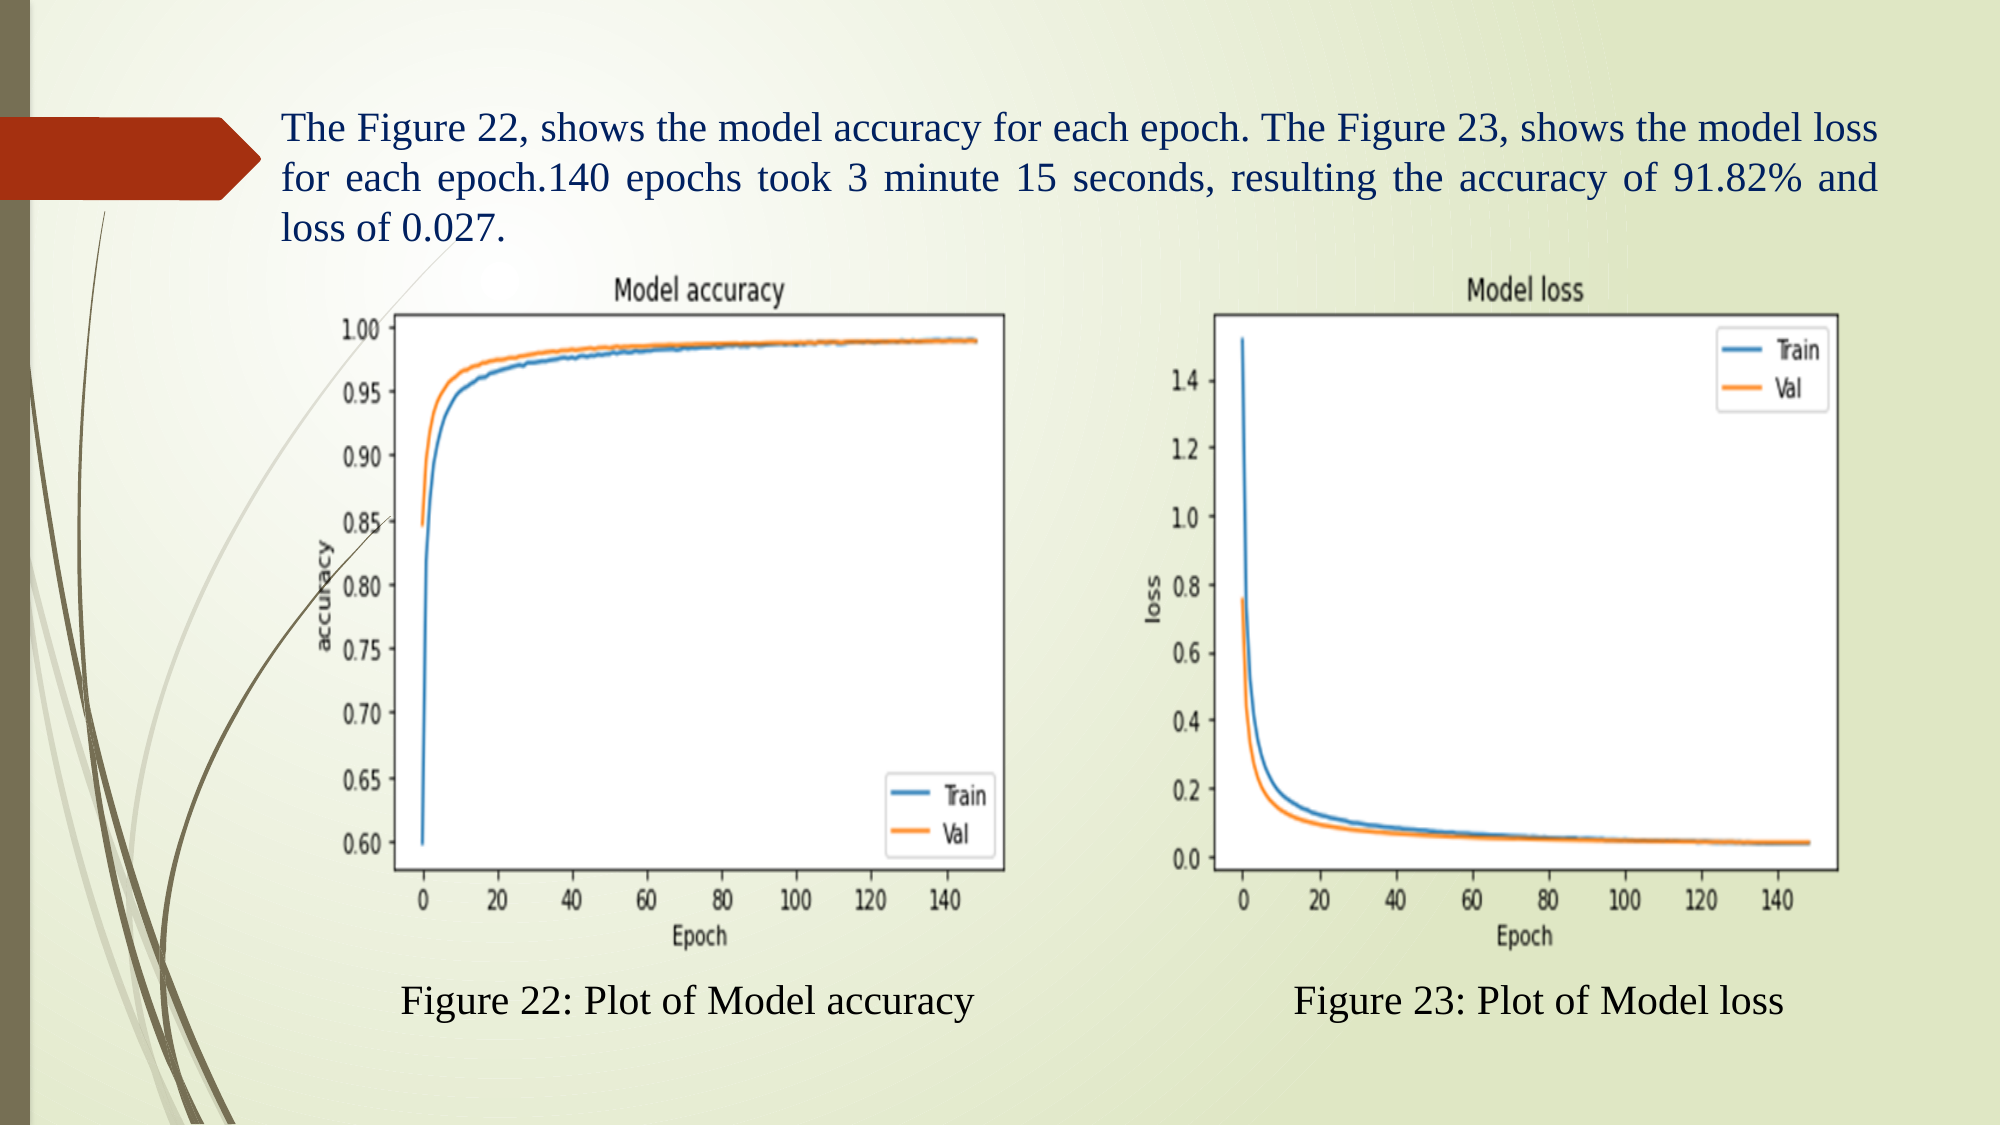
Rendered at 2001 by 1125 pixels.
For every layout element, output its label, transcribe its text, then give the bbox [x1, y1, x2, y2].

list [1132, 258, 1850, 967]
text_box Figure 23: Plot of Model loss [1213, 966, 1866, 1031]
text_box Figure 22: Plot of Model accuracy [303, 966, 1073, 1031]
text_box The Figure 22, shows the model accuracy for each epoch. The Figure 23, shows the model loss for each epoch.140 epochs took 3 minute 15 seconds, resulting the accuracy of 91.82% and loss of 0.027. [265, 92, 1895, 257]
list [302, 258, 1016, 967]
